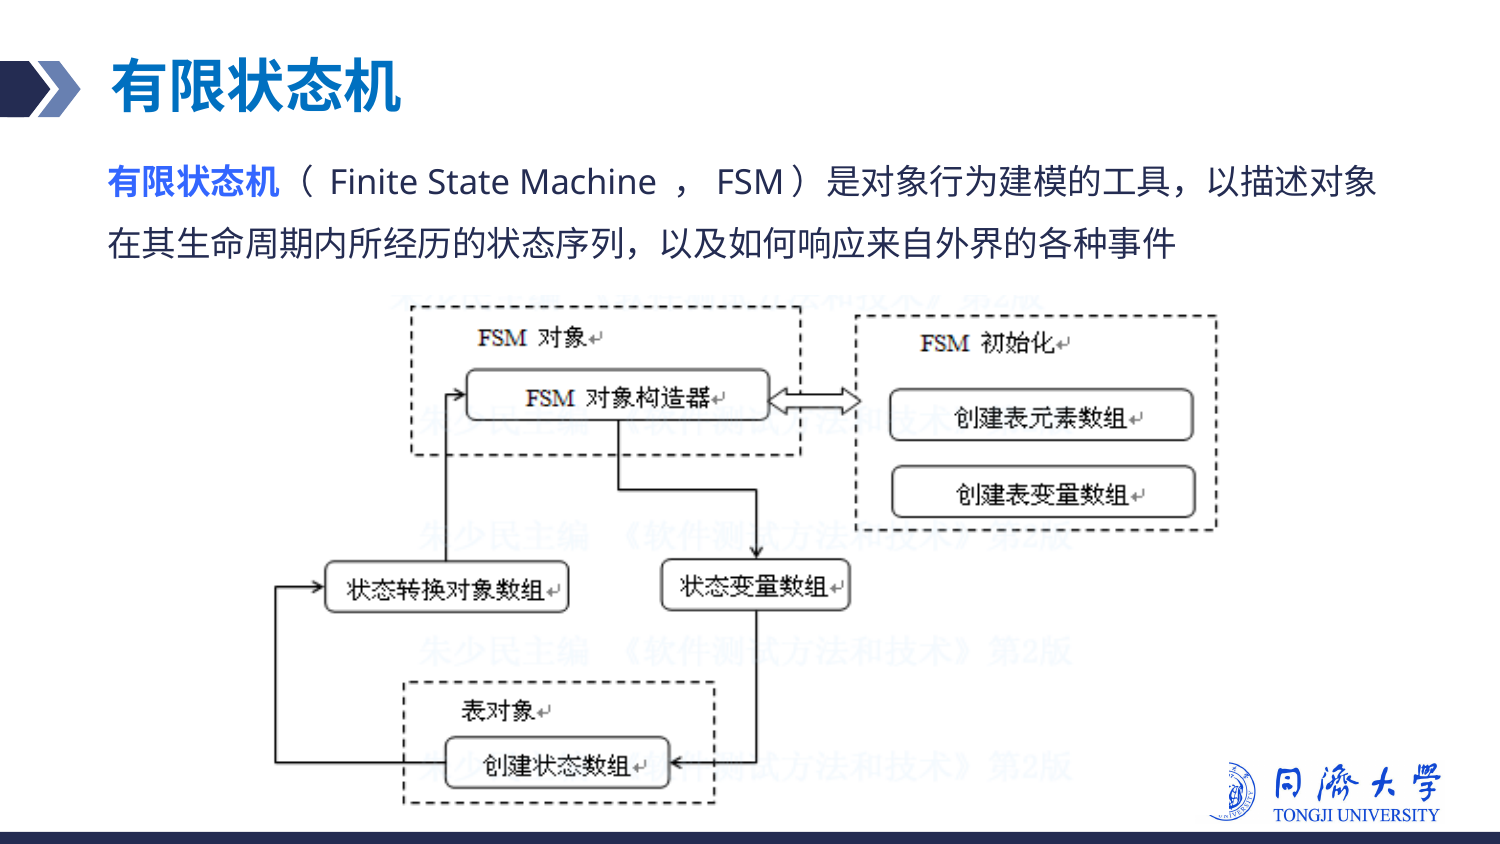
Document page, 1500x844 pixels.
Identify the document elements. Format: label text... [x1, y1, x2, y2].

list 有限状态机（ Finite State Machine ，FSM）是对象行为建模的工具，以描述对象在其生命周期内所经历的状态序列，以及如何响应来自外界的各种事件 [92, 131, 1408, 273]
picture [271, 295, 1445, 824]
title 有限状态机 [95, 46, 1303, 131]
